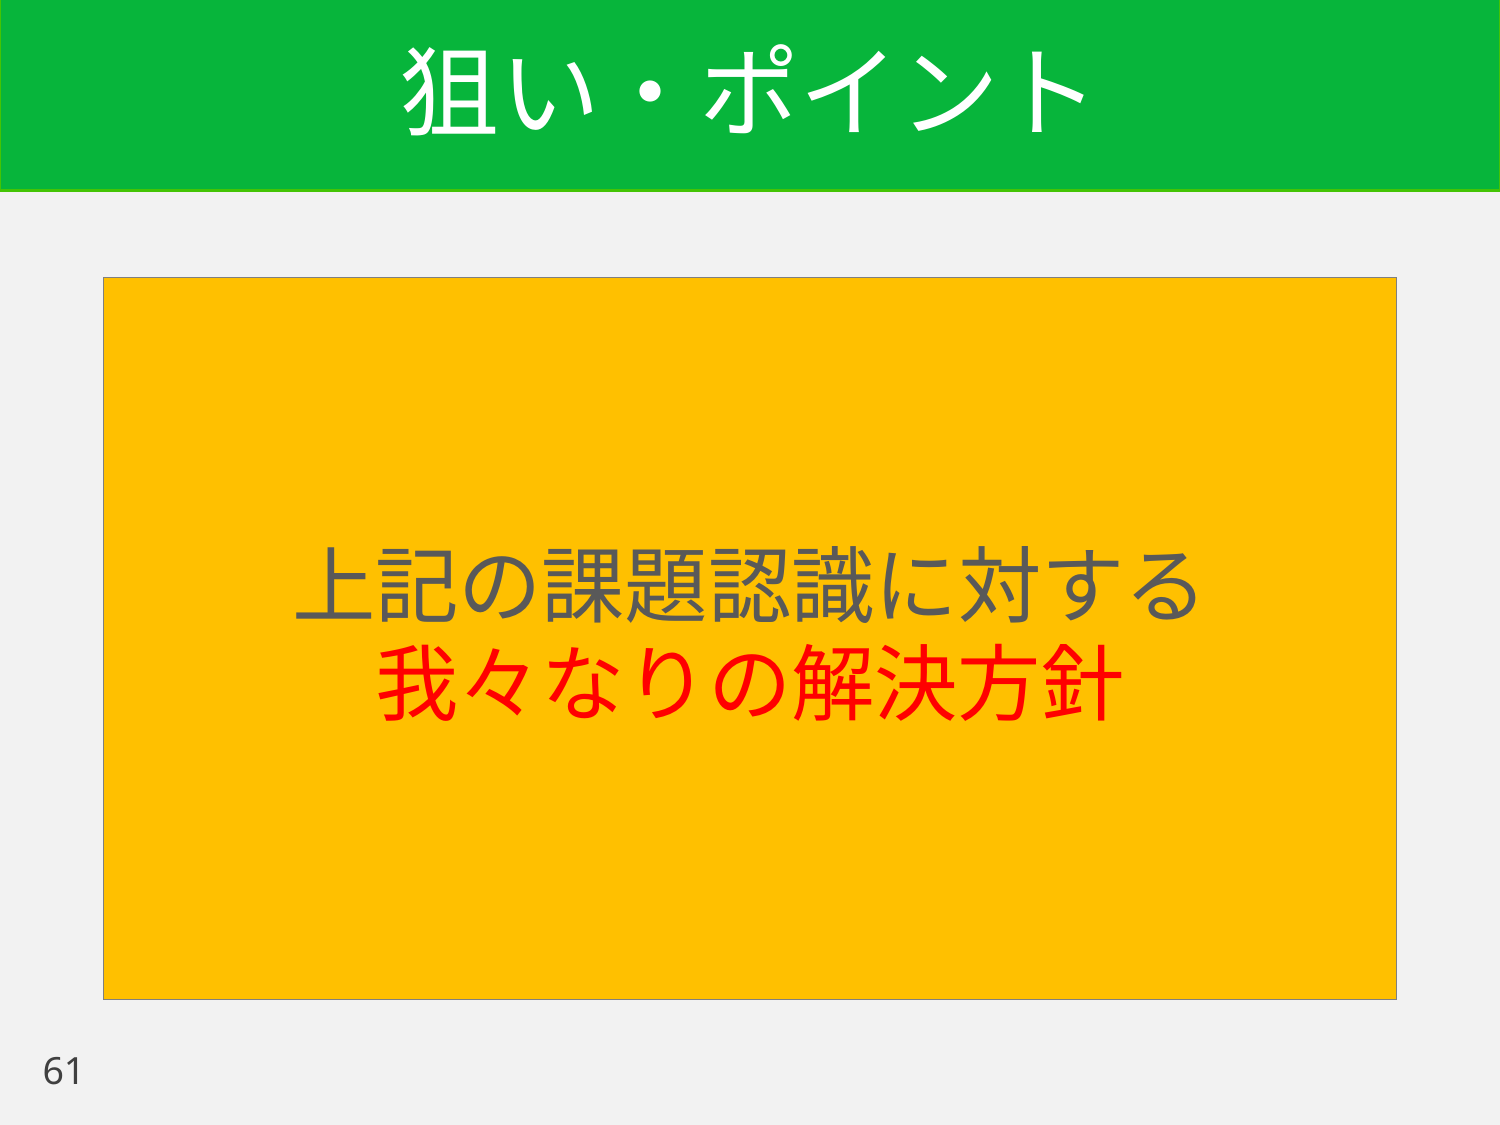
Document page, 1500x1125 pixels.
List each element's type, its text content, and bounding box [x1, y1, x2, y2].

list 上記の課題認識に対する 我々なりの解決方針 [103, 277, 1397, 1000]
slide_number 61 [27, 1042, 146, 1102]
title 狙い・ポイント [0, 53, 1500, 140]
